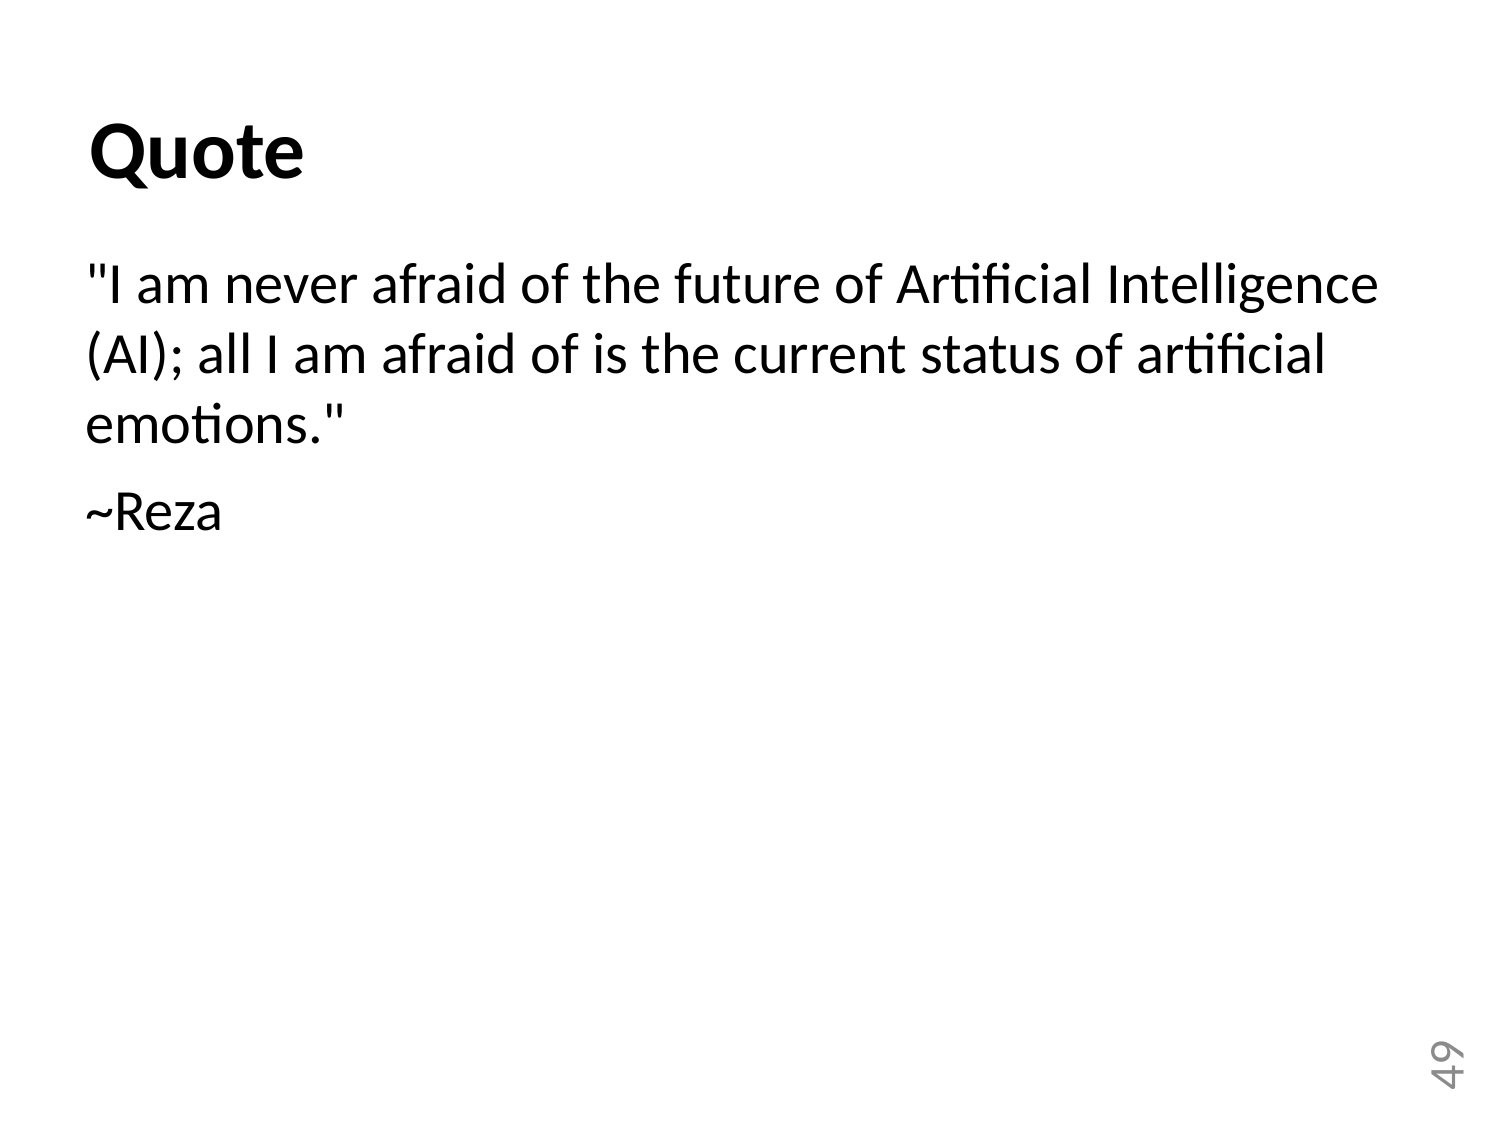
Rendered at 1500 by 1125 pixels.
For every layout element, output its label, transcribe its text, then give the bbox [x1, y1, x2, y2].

text_box ~Reza [70, 464, 1434, 550]
slide_number 49 [1412, 1025, 1475, 1125]
text_box Quote [74, 87, 1438, 203]
text_box "I am never afraid of the future of Artificial Intelligence (AI); all I am afraid of is the current status of artificial emotions." [70, 237, 1434, 463]
